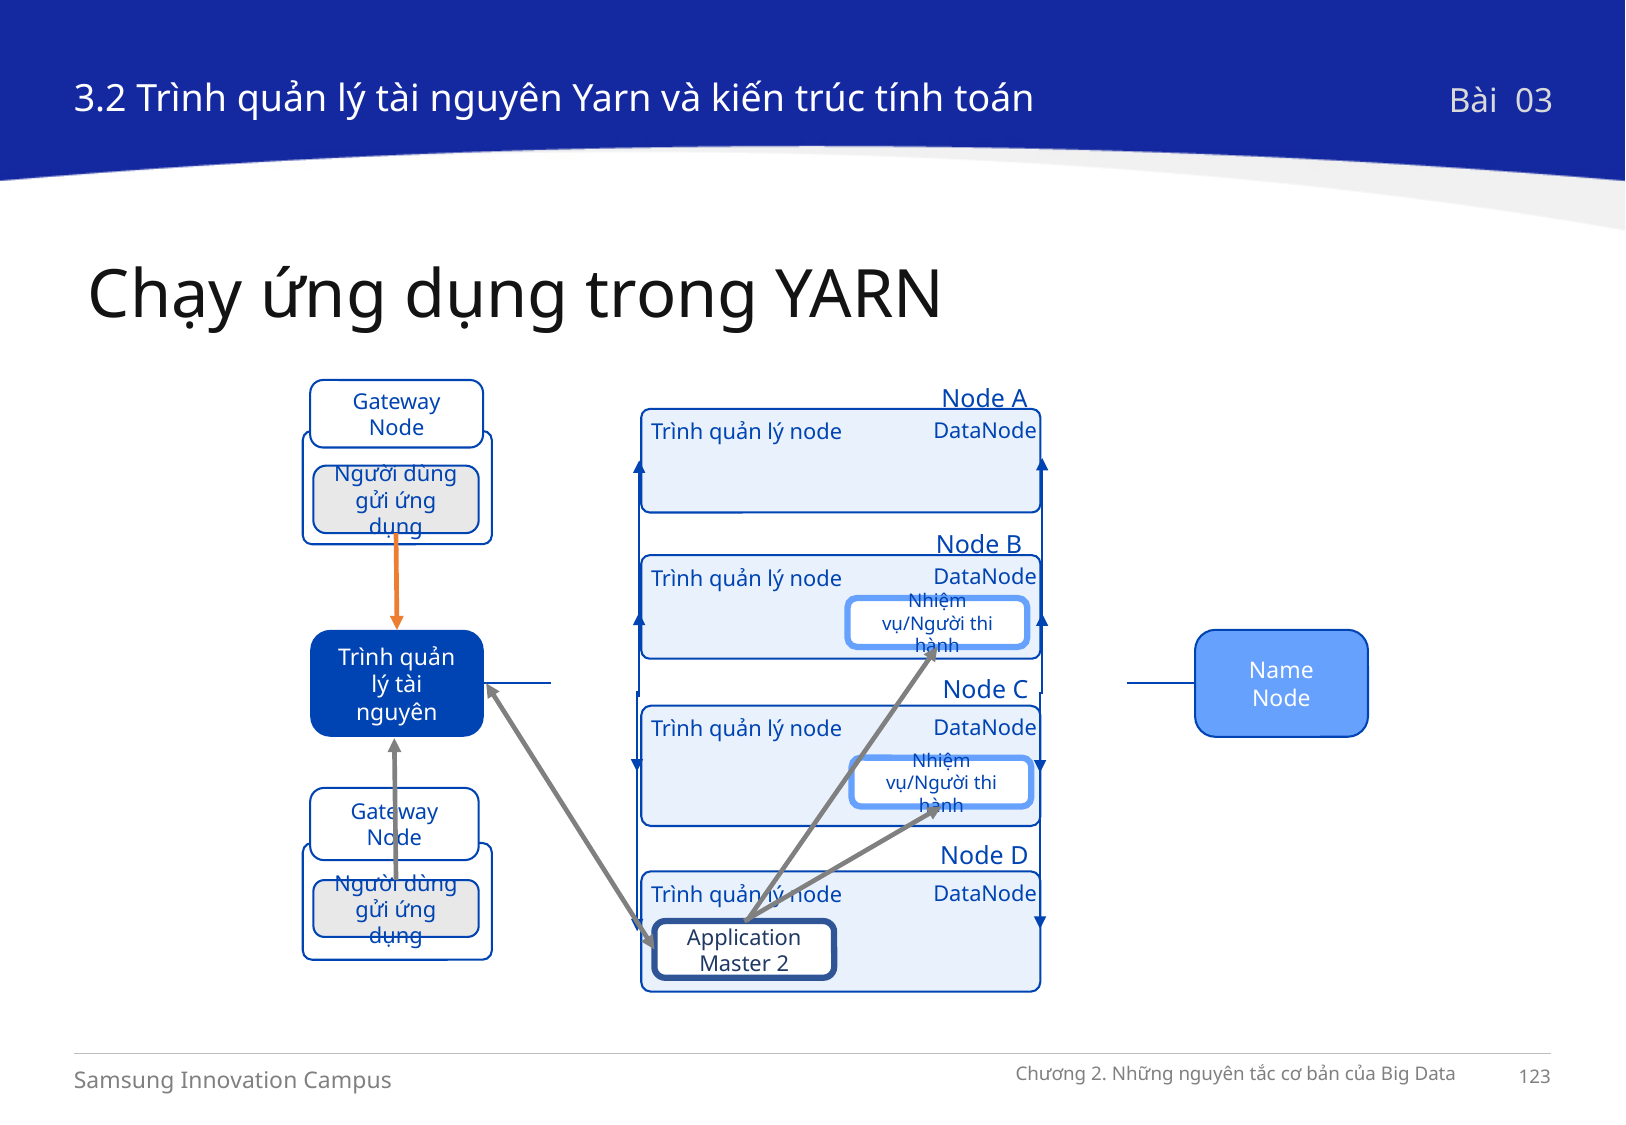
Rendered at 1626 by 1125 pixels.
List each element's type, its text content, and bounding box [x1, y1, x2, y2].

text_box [486, 683, 657, 950]
picture [0, 0, 1625, 1125]
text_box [746, 646, 940, 806]
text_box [302, 375, 1369, 992]
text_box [302, 787, 492, 960]
list Bài 03 [1423, 79, 1554, 120]
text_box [744, 806, 942, 922]
list Chạy ứng dụng trong YARN [87, 249, 1531, 331]
list 3.2 Trình quản lý tài nguyên Yarn và kiến trúc tính toán [73, 73, 1308, 119]
